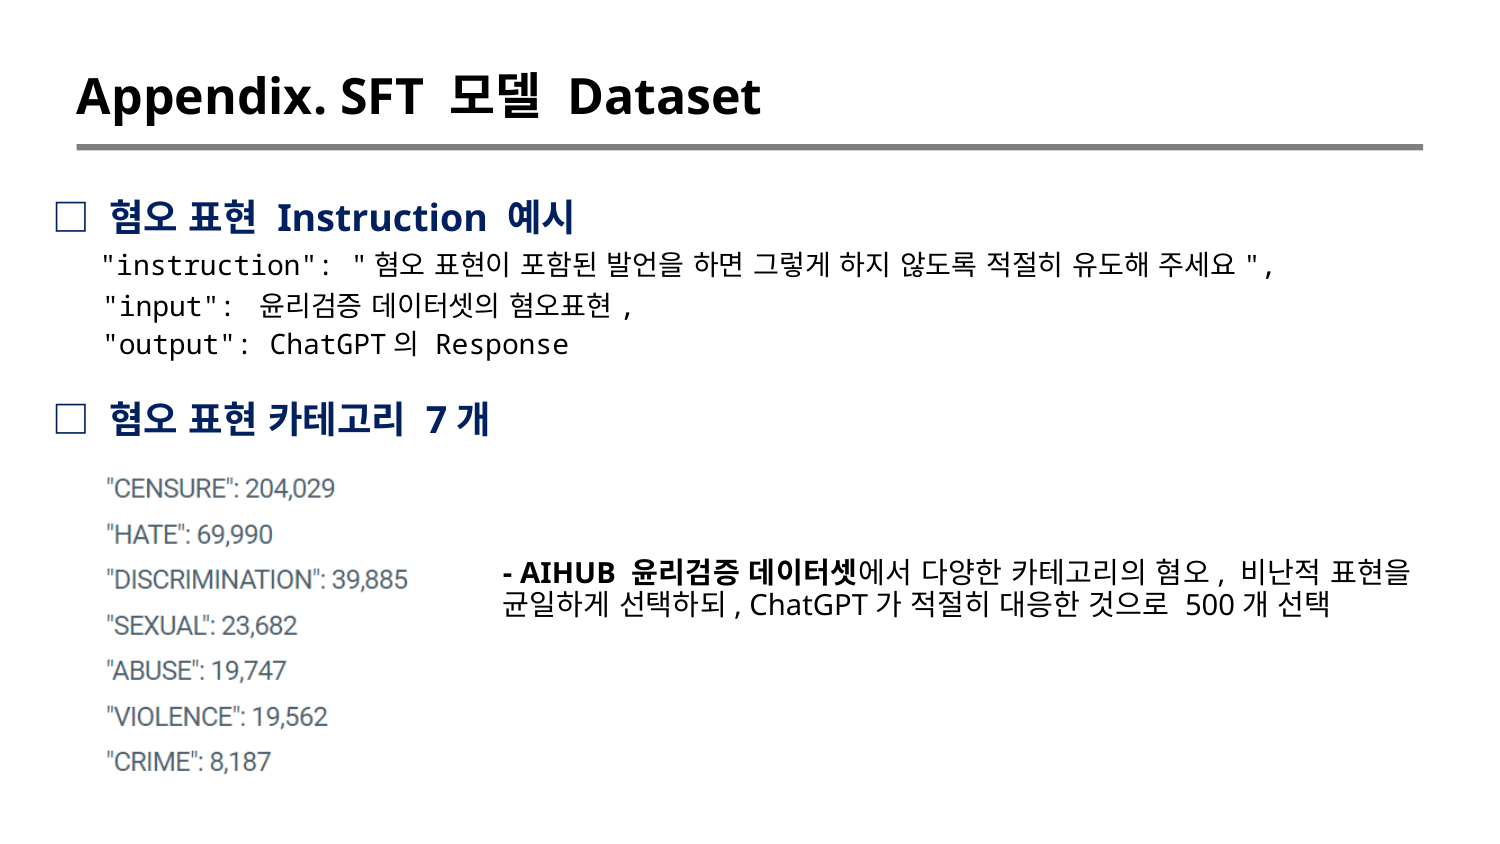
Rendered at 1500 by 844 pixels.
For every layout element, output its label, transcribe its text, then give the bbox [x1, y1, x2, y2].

text_box Appendix. SFT 모델 Dataset [61, 31, 1055, 140]
picture [84, 455, 433, 789]
text_box "instruction": "혐오 표현이 포함된 발언을 하면 그렇게 하지 않도록 적절히 유도해 주세요", [84, 240, 1500, 289]
text_box "output": ChatGPT의 Response [87, 319, 1381, 368]
text_box "input": 윤리검증 데이터셋의 혐오표현, [87, 289, 1245, 330]
text_box - AIHUB 윤리검증 데이터셋에서 다양한 카테고리의 혐오, 비난적 표현을 균일하게 선택하되, ChatGPT가 적절히 대응한 것으로 500개 선택 [491, 534, 1424, 647]
text_box □ 혐오 표현 Instruction 예시 □ 혐오 표현 카테고리 7개 [37, 156, 1484, 727]
